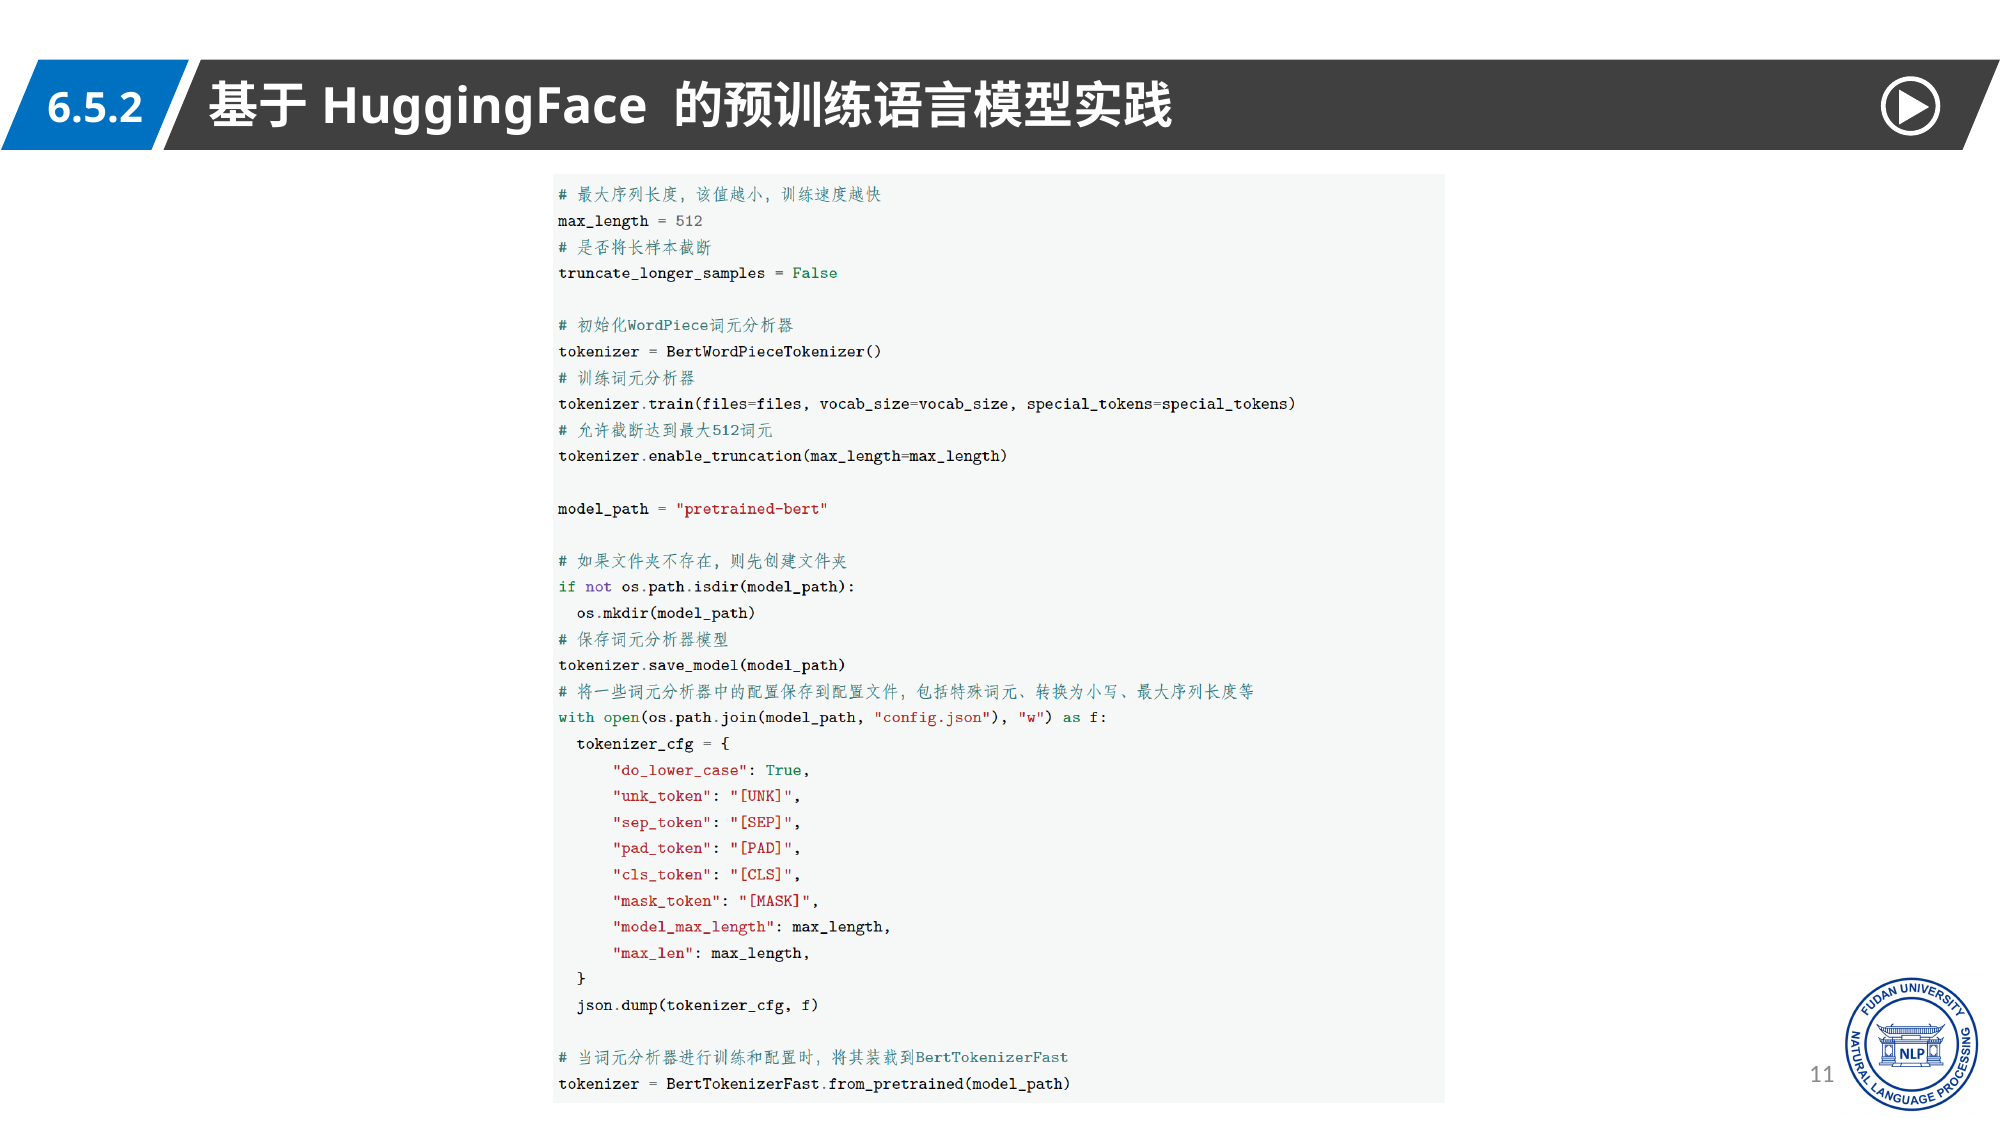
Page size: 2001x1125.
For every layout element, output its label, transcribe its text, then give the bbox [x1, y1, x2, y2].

picture [553, 172, 1447, 1103]
picture [1834, 972, 1985, 1117]
text_box [1, 89, 157, 150]
text_box 6.5.2 [26, 73, 164, 138]
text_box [1883, 78, 1939, 134]
text_box [32, 59, 189, 120]
text_box 基于HuggingFace 的预训练语言模型实践 [194, 66, 1189, 142]
text_box [163, 59, 2000, 150]
slide_number 111 [1451, 1042, 1863, 1103]
